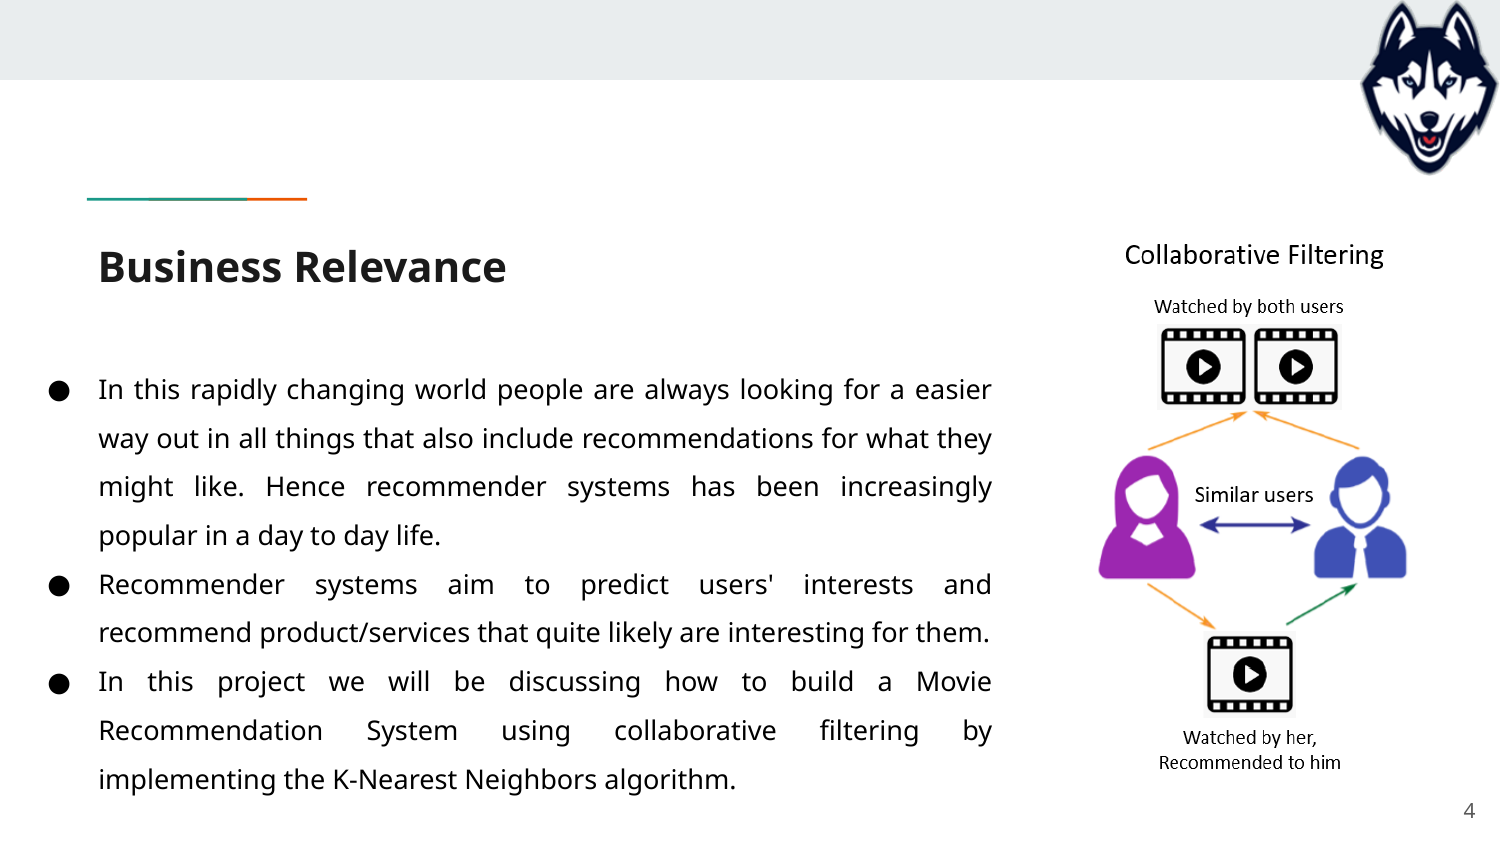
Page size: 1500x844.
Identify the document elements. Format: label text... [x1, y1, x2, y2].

title Business Relevance [82, 222, 980, 311]
picture [1006, 240, 1465, 777]
list In this rapidly changing world people are always looking for a easier way out in all things that also include recommendations for what they might like. Hence recommender systems has been increasingly popular in a day to day life. Recommender systems aim to predict users' interests and recommend product/services that quite likely are interesting for them. In this project we will be discussing how to build a Movie Recommendation System using collaborative filtering by implementing the K-Nearest Neighbors algorithm. [8, 341, 1007, 796]
picture [1359, 0, 1500, 177]
slide_number ‹#› [1400, 779, 1491, 844]
